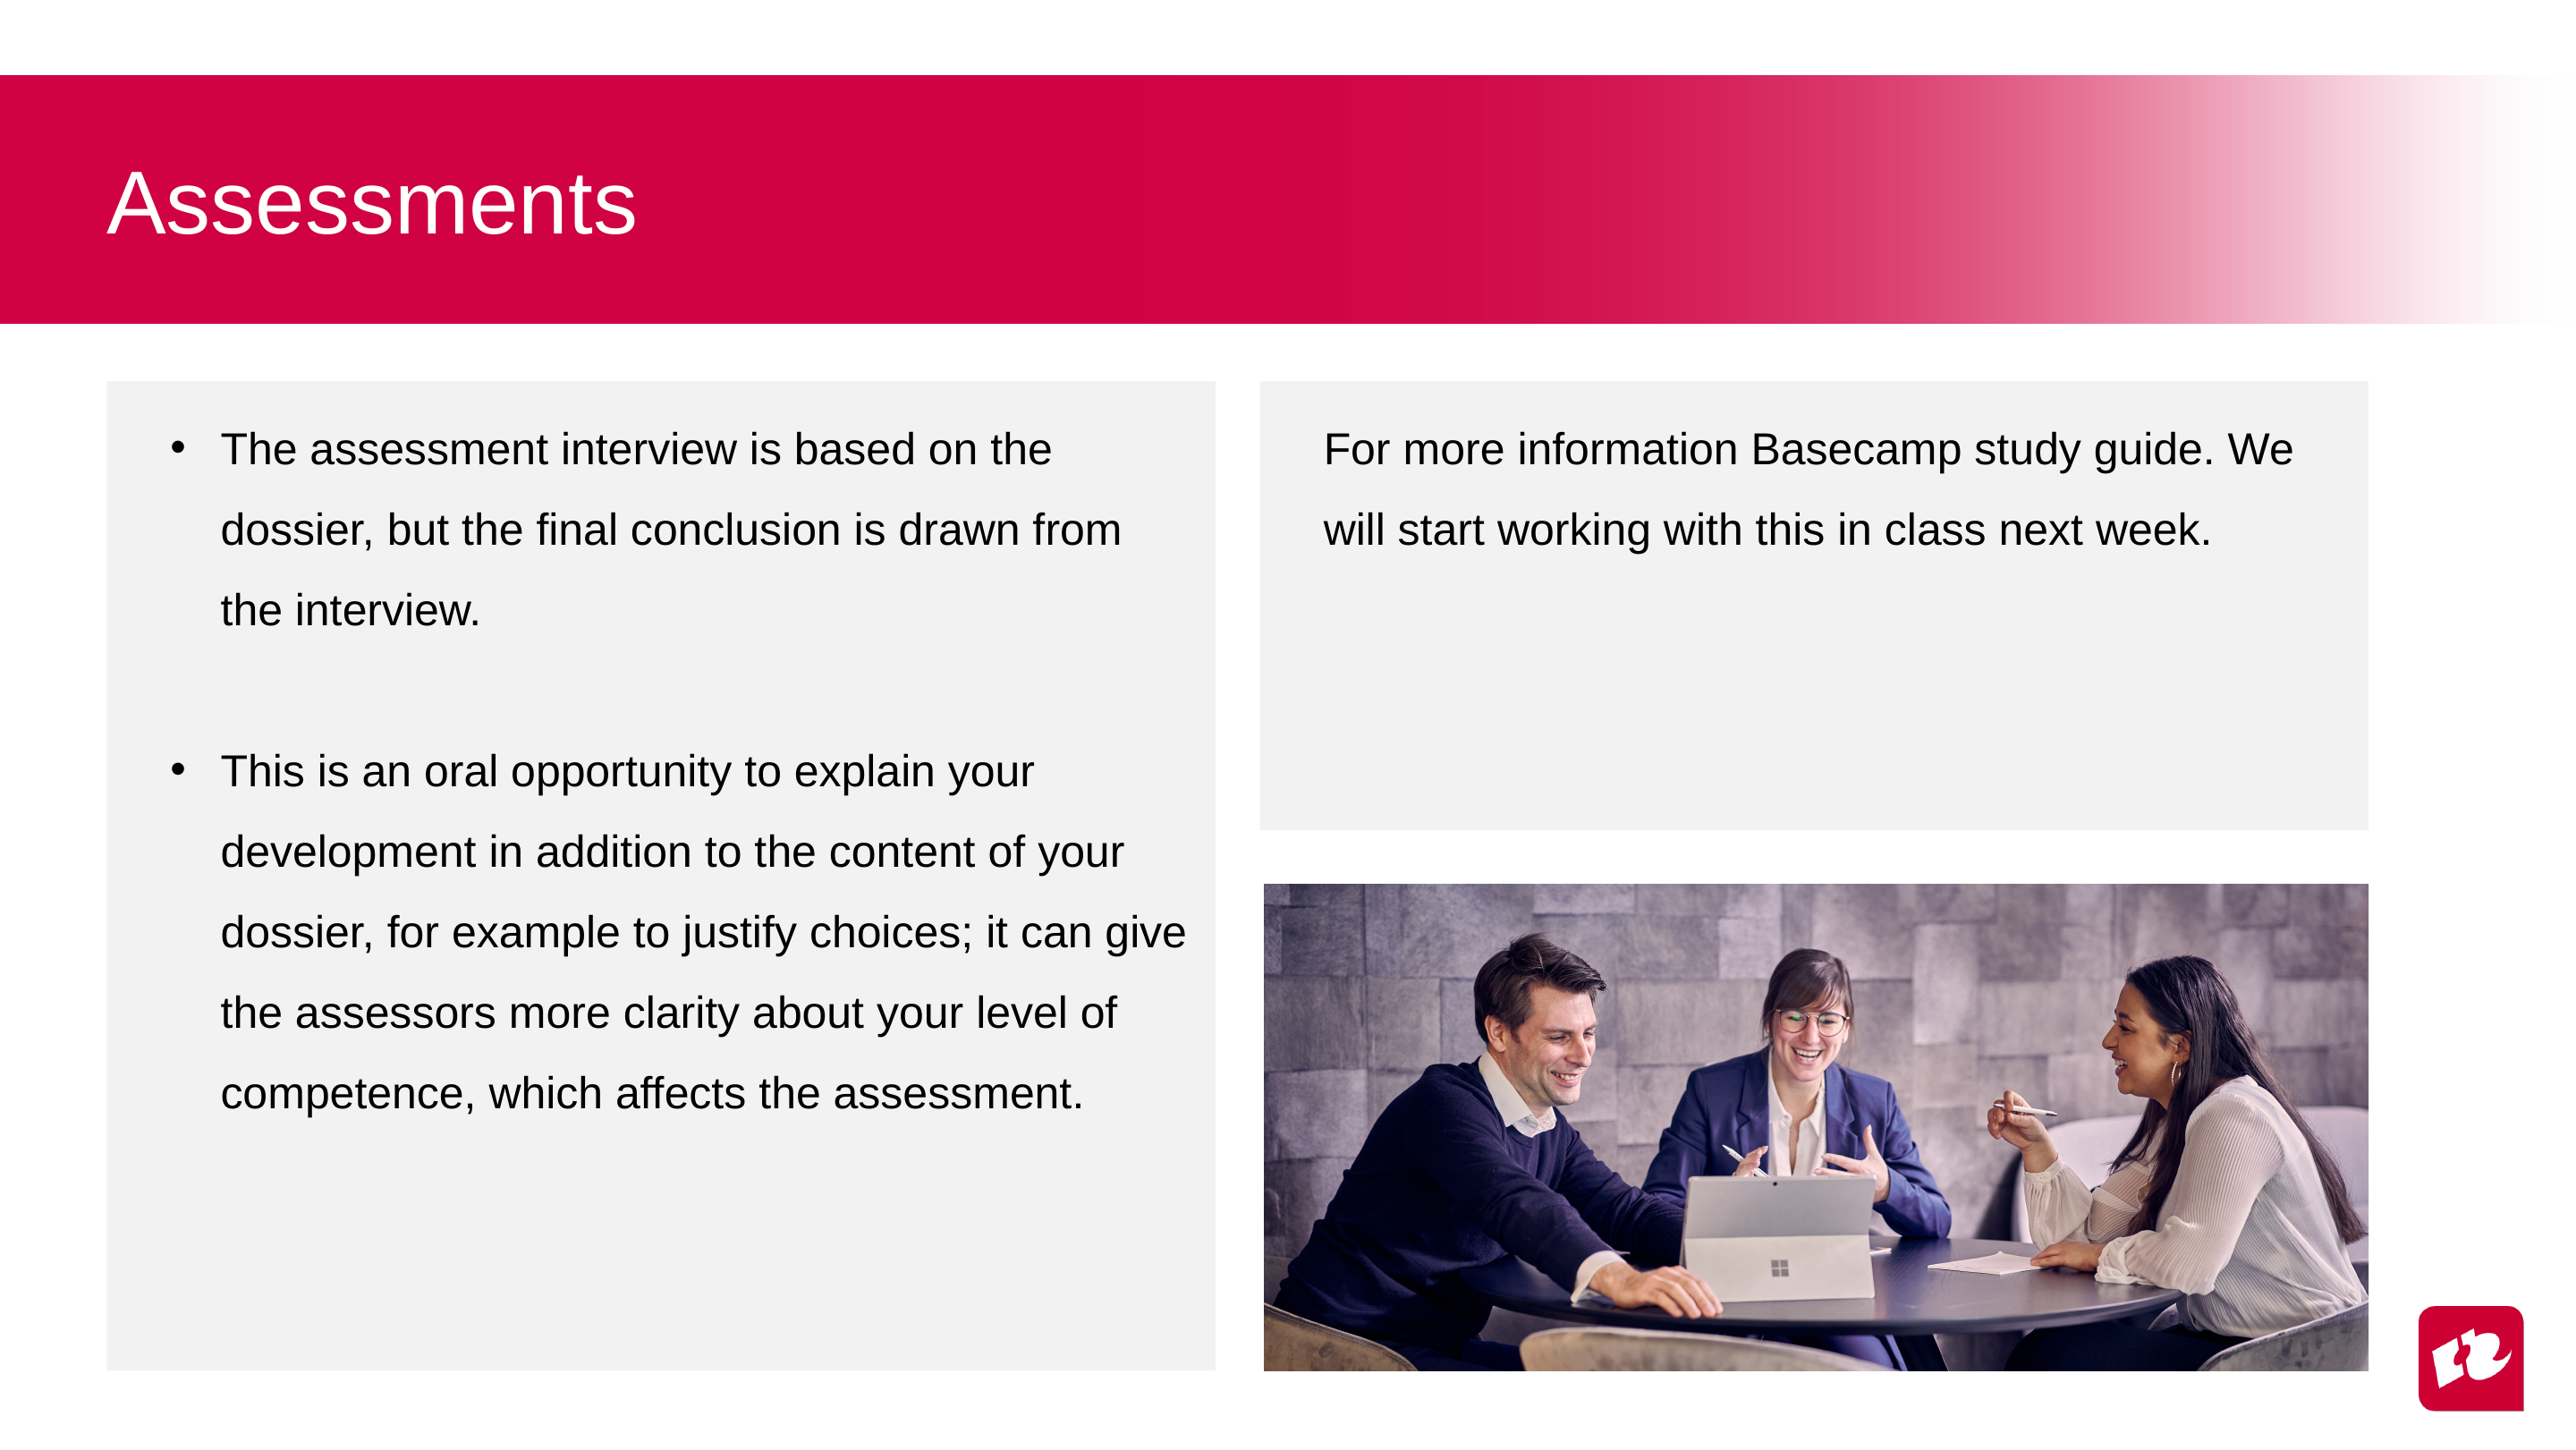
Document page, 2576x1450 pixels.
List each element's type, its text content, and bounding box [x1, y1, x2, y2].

text_box For more information Basecamp study guide. We will start working with this in class next week. [1259, 381, 2369, 831]
text_box The assessment interview is based on the dossier, but the final conclusion is drawn from the interview. This is an oral opportunity to explain your development in addition to the content of your dossier, for example to justify choices; it can give the assessors more clarity about your level of competence, which affects the assessment. [106, 381, 1216, 1371]
picture [2418, 1305, 2524, 1412]
picture [0, 75, 2576, 324]
title Assessments [106, 125, 2355, 271]
picture [1259, 884, 2369, 1371]
